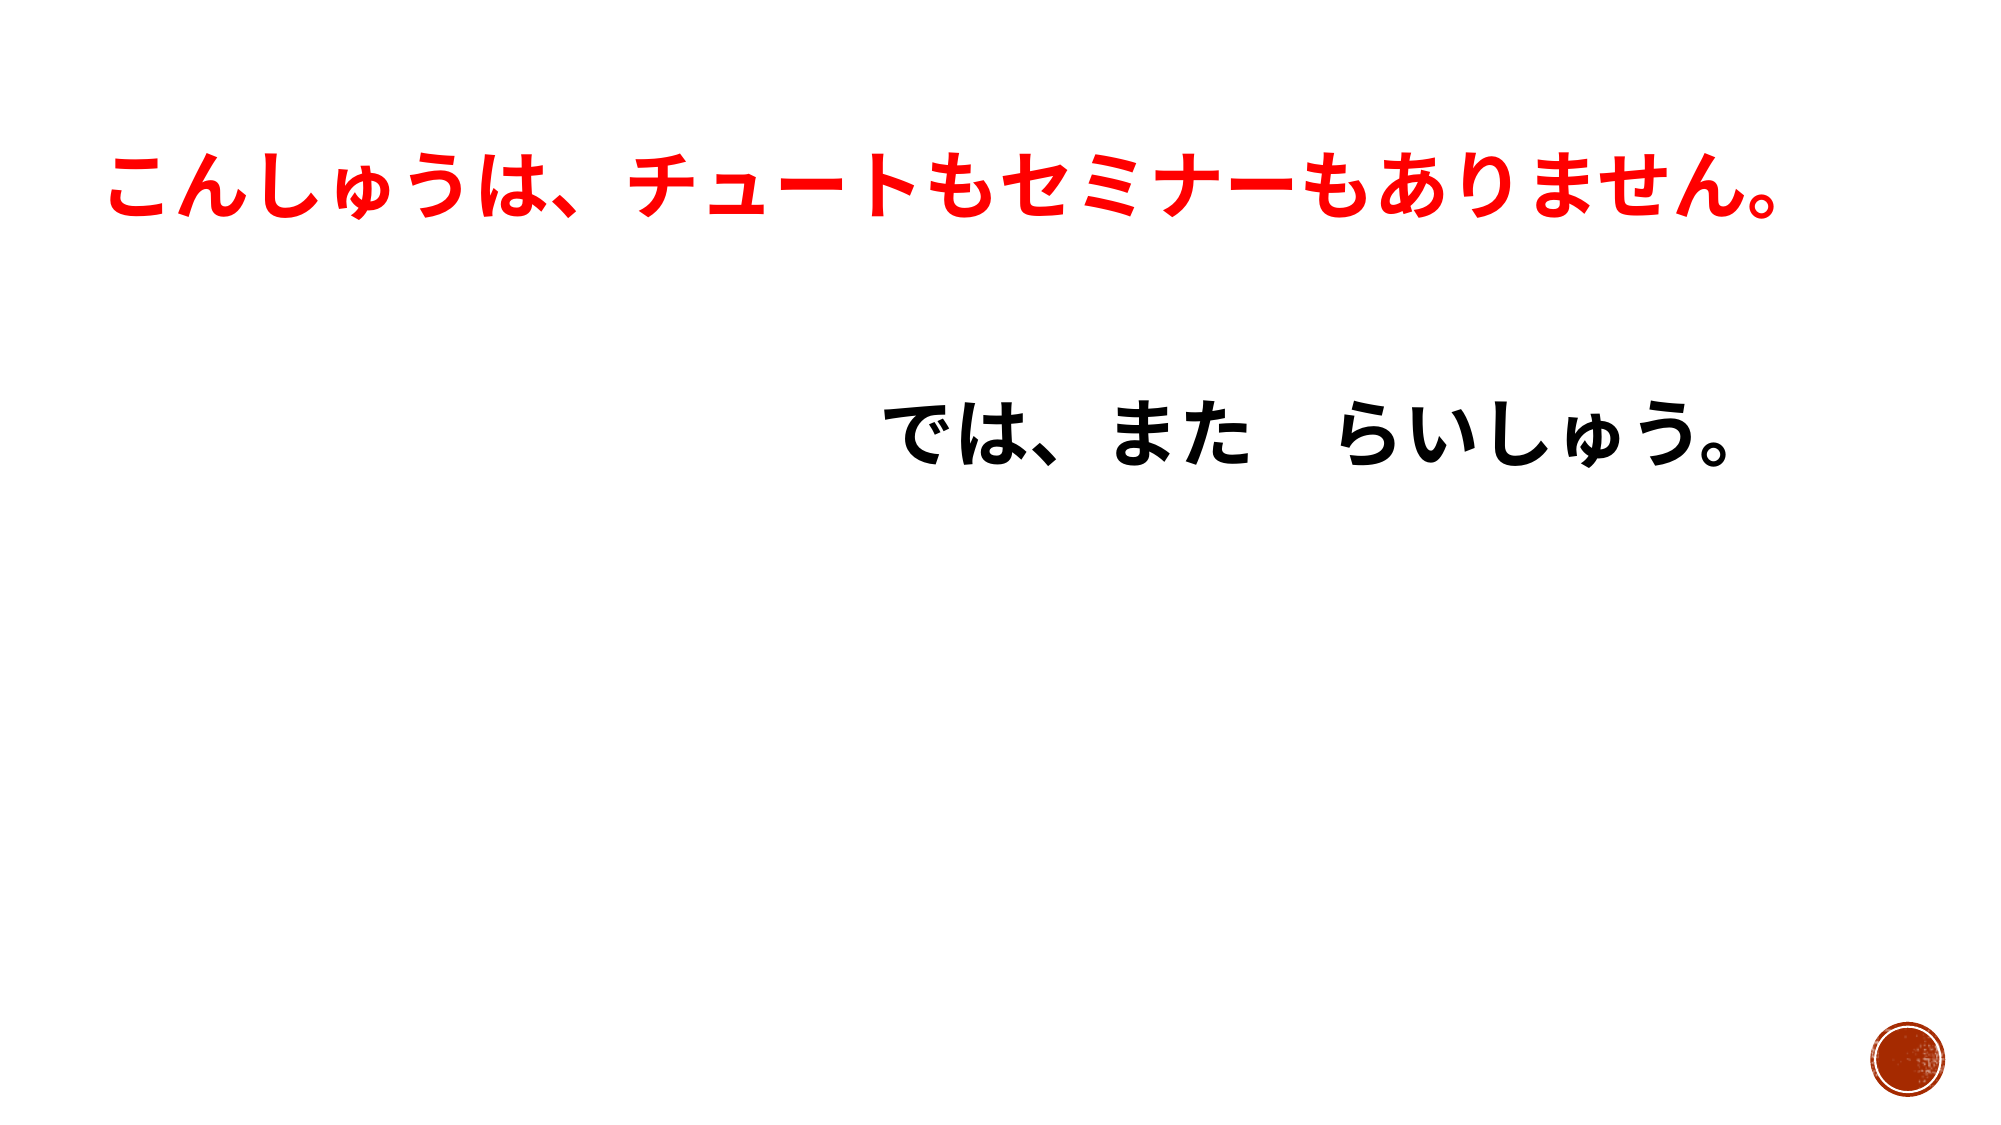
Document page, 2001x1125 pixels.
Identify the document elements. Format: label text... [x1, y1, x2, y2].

list こんしゅうは、チュートもセミナーもありません。 では、また らいしゅう。 [84, 134, 2000, 1013]
